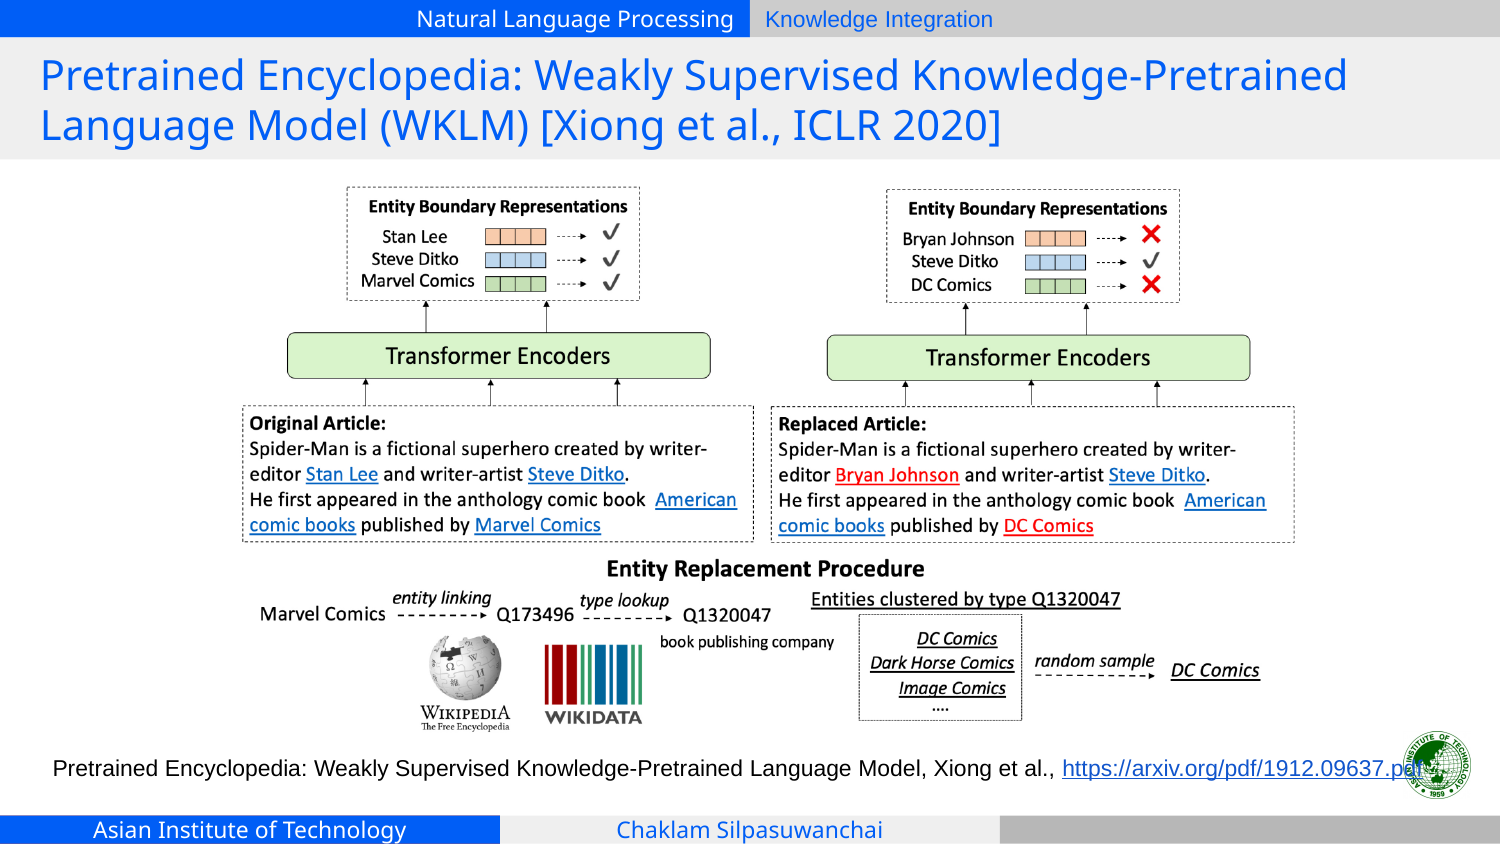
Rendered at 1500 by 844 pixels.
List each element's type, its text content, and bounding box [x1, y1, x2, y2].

picture [1403, 795, 1471, 799]
picture [236, 182, 1302, 739]
text_box Pretrained Encyclopedia: Weakly Supervised Knowledge-Pretrained Language Model, Xiong et al., https://arxiv.org/pdf/1912.09637.pdf [37, 739, 1500, 795]
picture [1403, 731, 1471, 739]
title Pretrained Encyclopedia: Weakly Supervised Knowledge-Pretrained Language Model (WKLM) [Xiong et al., ICLR 2020] [24, 37, 1475, 160]
